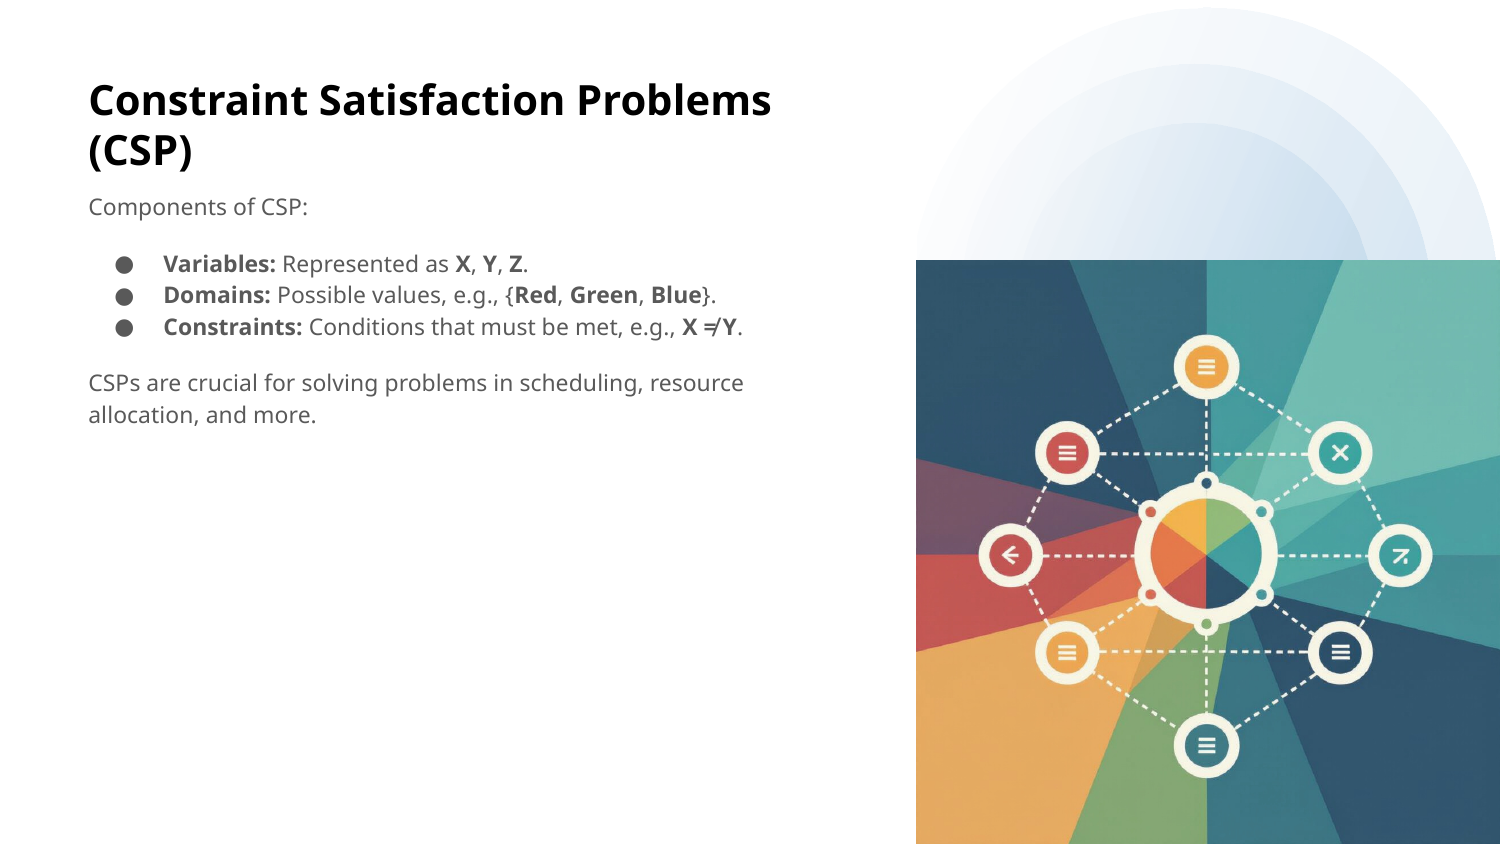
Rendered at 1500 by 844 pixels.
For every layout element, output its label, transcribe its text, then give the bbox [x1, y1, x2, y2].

title Constraint Satisfaction Problems (CSP) [73, 58, 839, 149]
picture [916, 260, 1500, 844]
list Components of CSP: Variables: Represented as X, Y, Z. Domains: Possible values, e.g., {Red, Green, Blue}. Constraints: Conditions that must be met, e.g., X ≠ Y. CSPs are crucial for solving problems in scheduling, resource allocation, and more. [73, 173, 839, 785]
